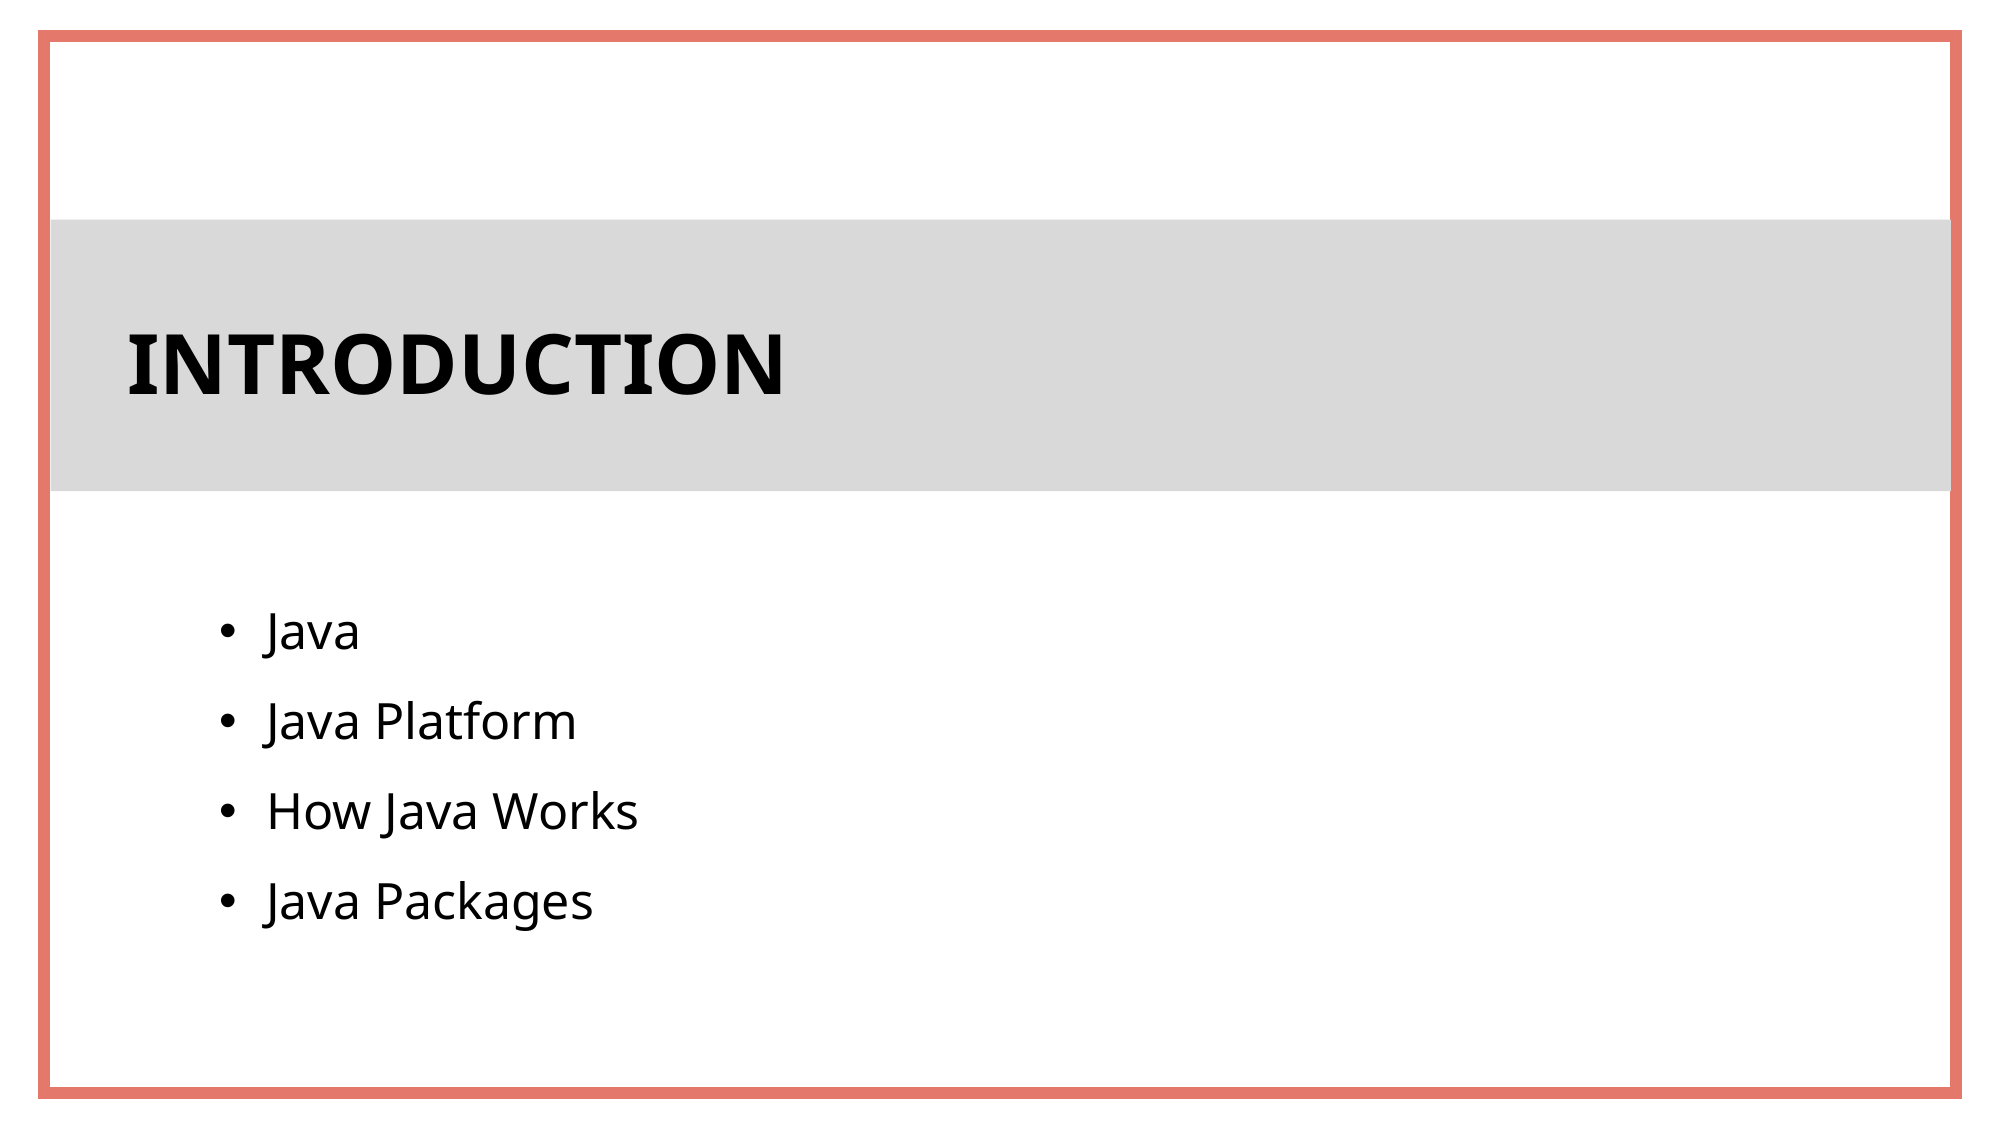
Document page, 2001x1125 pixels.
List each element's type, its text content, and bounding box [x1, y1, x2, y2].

slide_number 3 [1412, 1042, 1863, 1103]
list INTRODUCTION [112, 259, 1489, 475]
text_box Java Java Platform How Java Works Java Packages [204, 562, 1220, 938]
